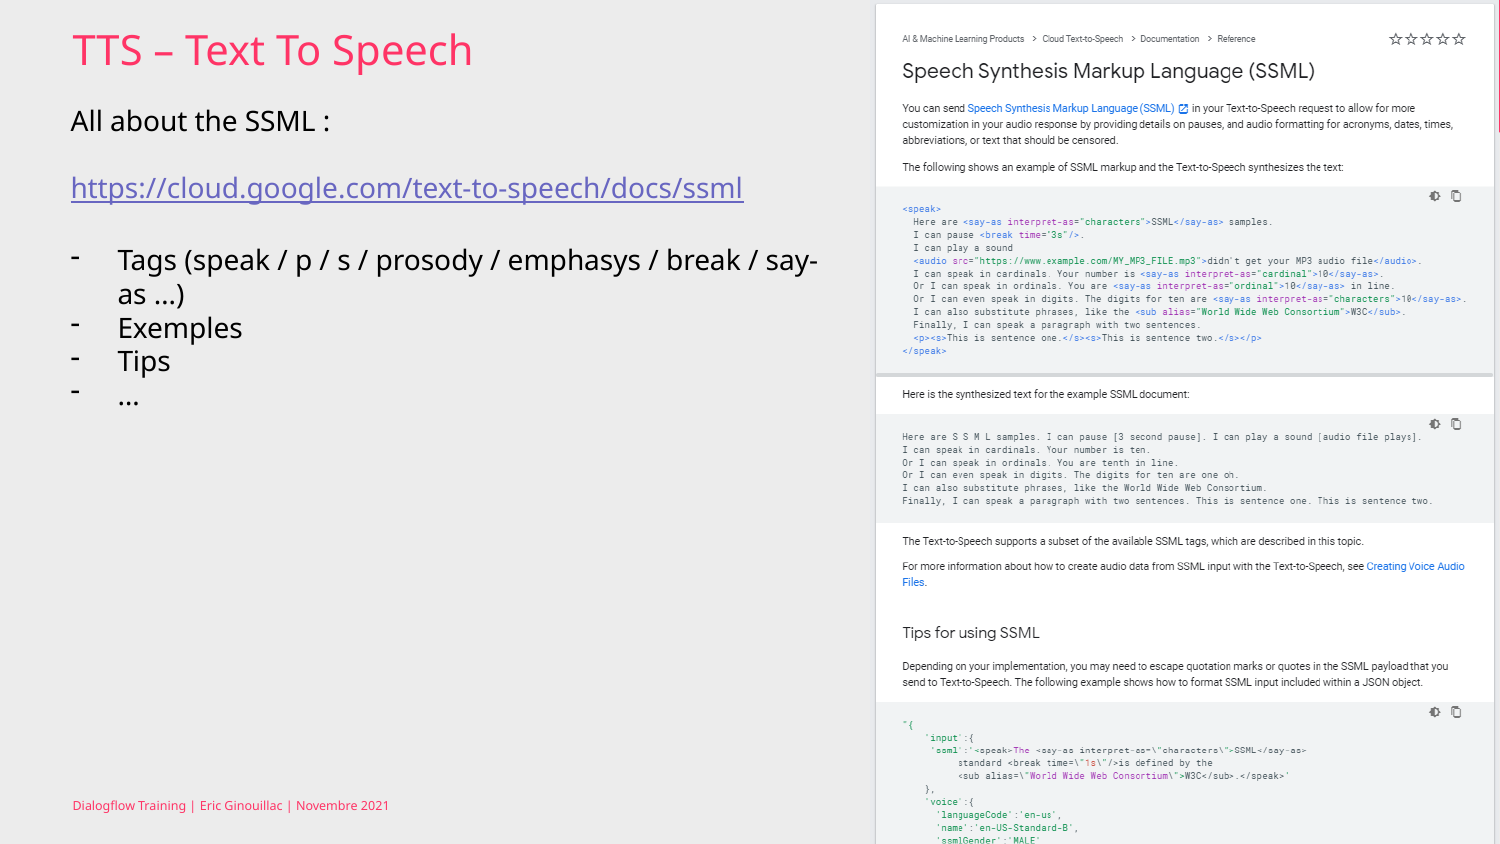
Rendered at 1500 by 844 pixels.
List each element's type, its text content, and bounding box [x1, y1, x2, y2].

picture [869, 0, 1499, 844]
text_box All about the SSML : https://cloud.google.com/text-to-speech/docs/ssml Tags (speak / p / s / prosody / emphasys / break / say-as …) Exemples Tips … [55, 95, 851, 419]
title TTS – Text To Speech [1, 0, 869, 133]
